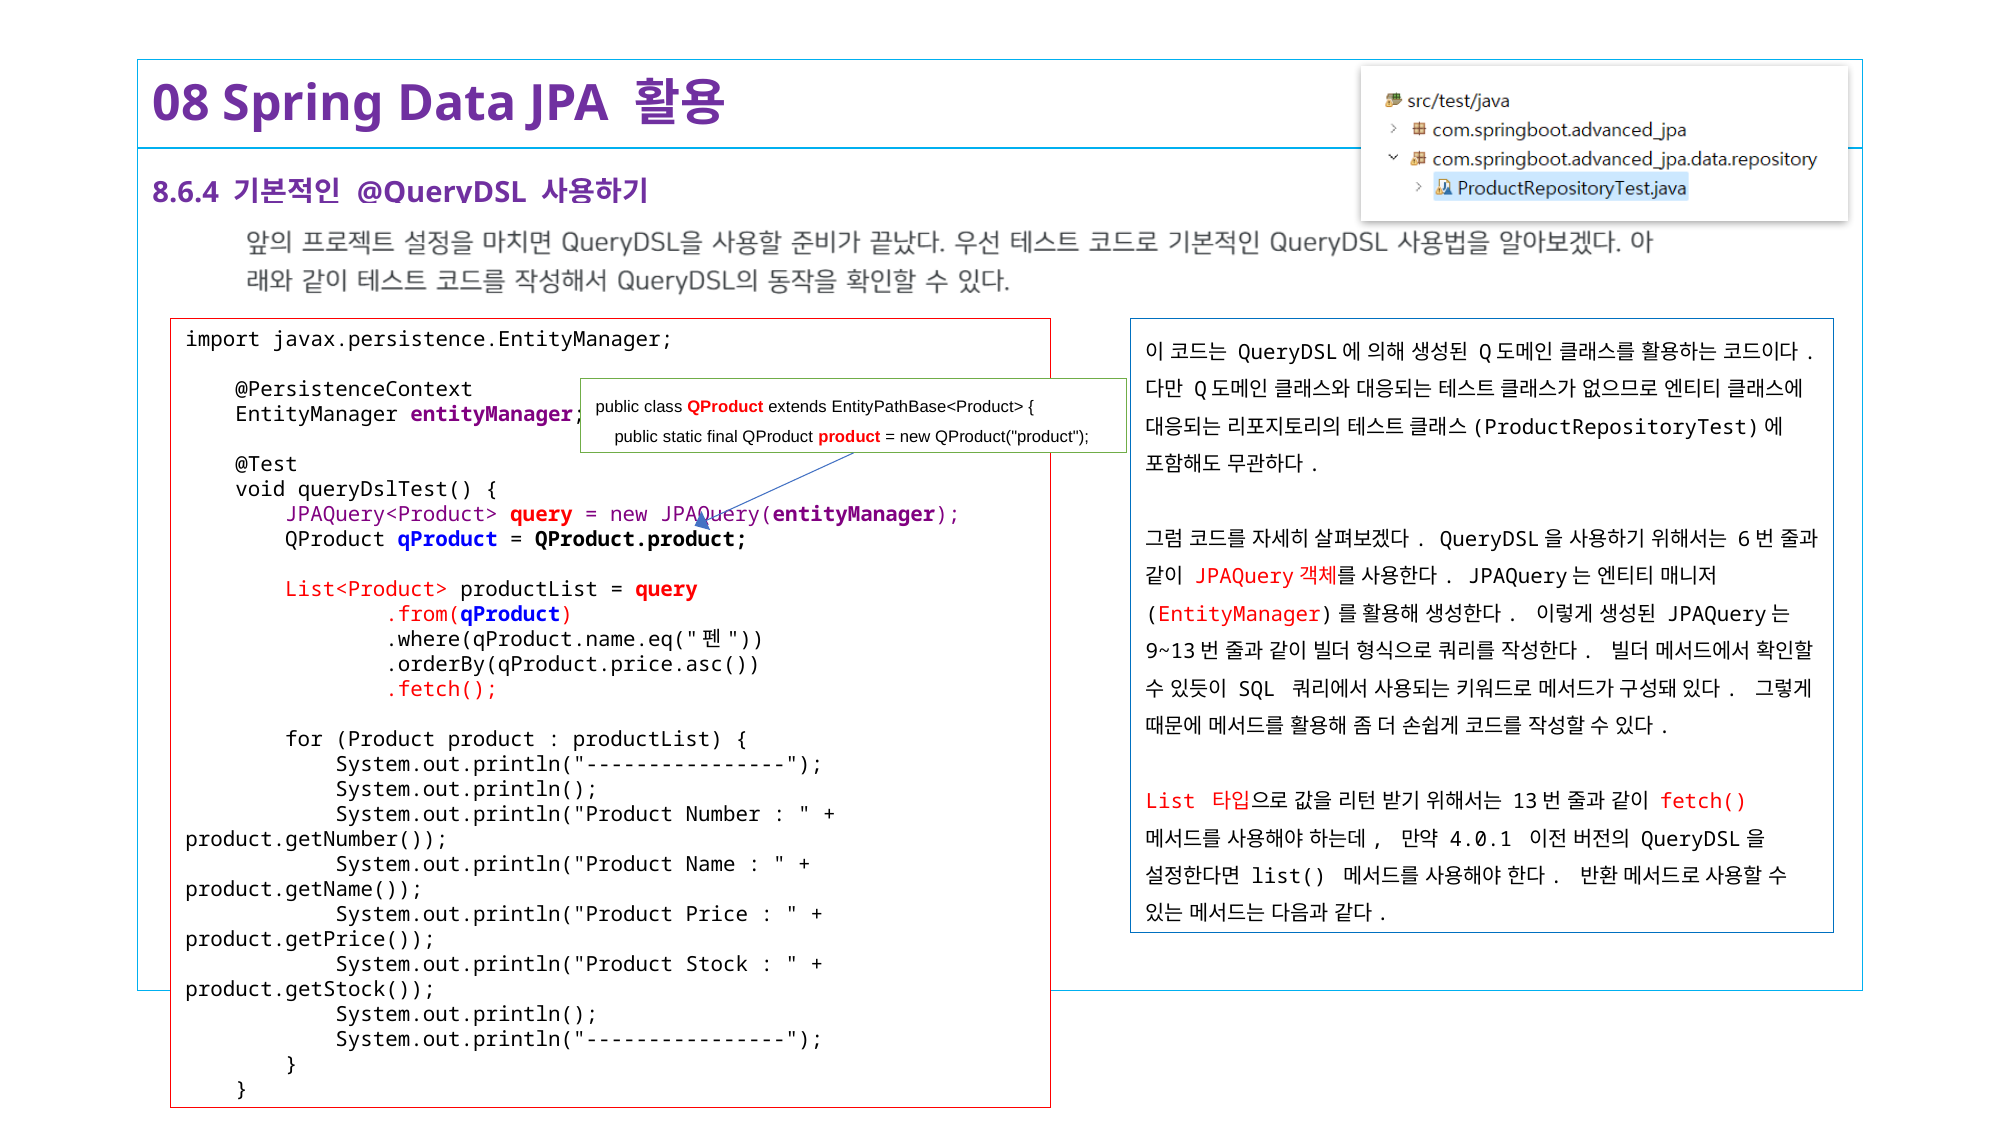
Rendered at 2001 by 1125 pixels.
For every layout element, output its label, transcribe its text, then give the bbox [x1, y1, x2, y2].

text_box import javax.persistence.EntityManager; @PersistenceContext EntityManager entityManager; @Test void queryDslTest() { JPAQuery<Product> query = new JPAQuery(entityManager); QProduct qProduct = QProduct.product; List<Product> productList = query .from(qProduct) .where(qProduct.name.eq("펜")) .orderBy(qProduct.price.asc()) .fetch(); for (Product product : productList) { System.out.println("----------------"); System.out.println(); System.out.println("Product Number : " + product.getNumber()); System.out.println("Product Name : " + product.getName()); System.out.println("Product Price : " + product.getPrice()); System.out.println("Product Stock : " + product.getStock()); System.out.println(); System.out.println("----------------"); } } [170, 318, 1051, 1108]
picture [236, 217, 1668, 302]
text_box 이 코드는 QueryDSL에 의해 생성된 Q도메인 클래스를 활용하는 코드이다. 다만 Q도메인 클래스와 대응되는 테스트 클래스가 없으므로 엔티티 클래스에 대응되는 리포지토리의 테스트 클래스(ProductRepositoryTest)에 포함해도 무관하다. 그럼 코드를 자세히 살펴보겠다. QueryDSL을 사용하기 위해서는 6번 줄과 같이 JPAQuery객체를 사용한다. JPAQuery는 엔티티 매니저(EntityManager)를 활용해 생성한다. 이렇게 생성된 JPAQuery는 9~13번 줄과 같이 빌더 형식으로 쿼리를 작성한다. 빌더 메서드에서 확인할 수 있듯이 SQL 쿼리에서 사용되는 키워드로 메서드가 구성돼 있다. 그렇게 때문에 메서드를 활용해 좀 더 손쉽게 코드를 작성할 수 있다. List 타입으로 값을 리턴 받기 위해서는 13번 줄과 같이 fetch() 메서드를 사용해야 하는데, 만약 4.0.1 이전 버전의 QueryDSL을 설정한다면 list() 메서드를 사용해야 한다. 반환 메서드로 사용할 수 있는 메서드는 다음과 같다. [1130, 318, 1834, 933]
text_box public class QProduct extends EntityPathBase<Product> { public static final QProduct product = new QProduct("product"); [580, 378, 1127, 453]
title 08 Spring Data JPA 활용 [137, 59, 1863, 148]
list 8.6.4 기본적인 @QueryDSL 사용하기 [137, 148, 1863, 991]
picture [1375, 79, 1834, 207]
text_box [694, 451, 854, 526]
